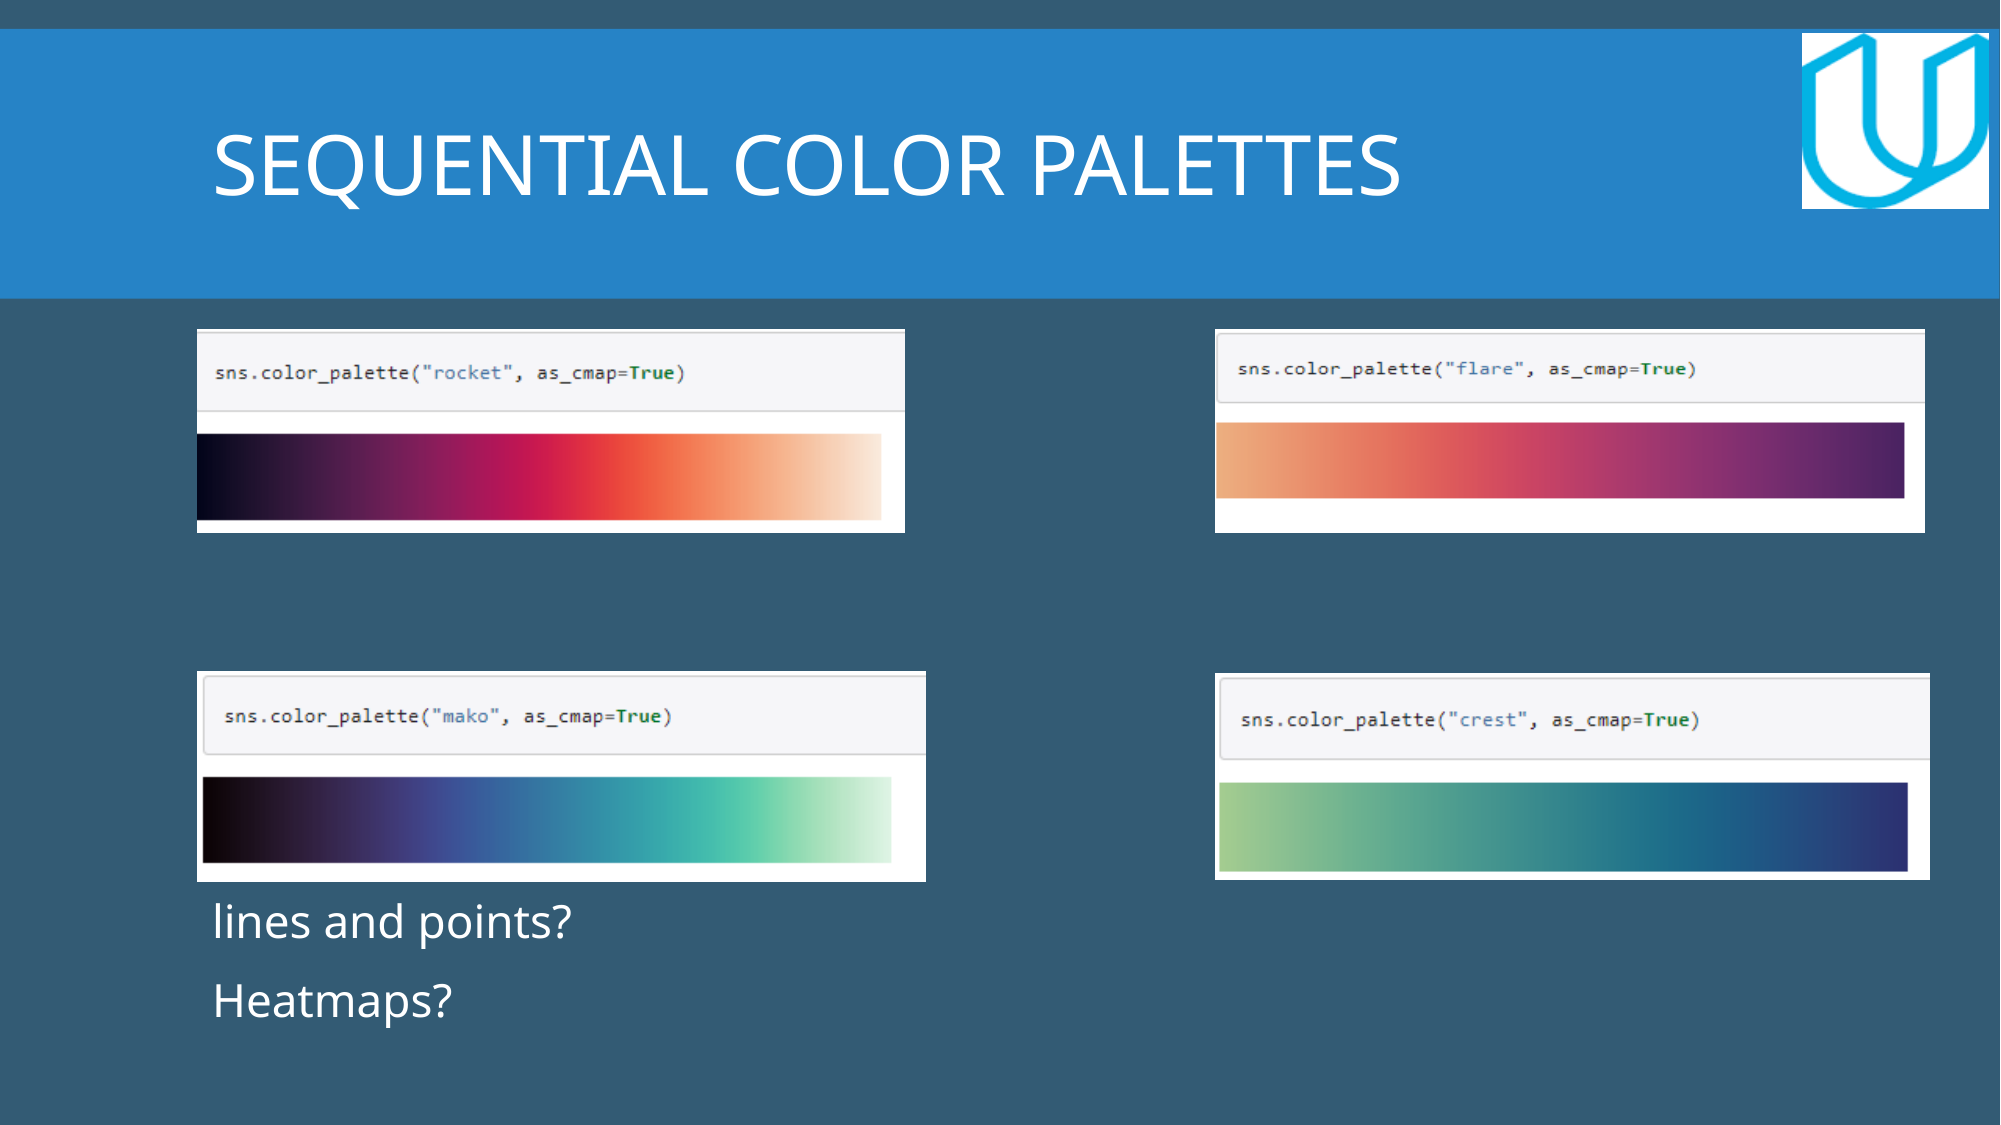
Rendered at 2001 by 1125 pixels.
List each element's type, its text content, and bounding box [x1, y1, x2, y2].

picture [1933, 47, 1974, 167]
picture [1803, 159, 1866, 209]
picture [1214, 673, 1930, 880]
picture [196, 329, 906, 534]
picture [1802, 33, 1989, 167]
picture [196, 670, 926, 883]
picture [1214, 329, 1925, 534]
text_box Sequential color palettes [197, 46, 1803, 294]
picture [1876, 124, 1989, 209]
picture [1816, 47, 1912, 197]
text_box lines and points? Heatmaps? [197, 329, 1803, 1060]
